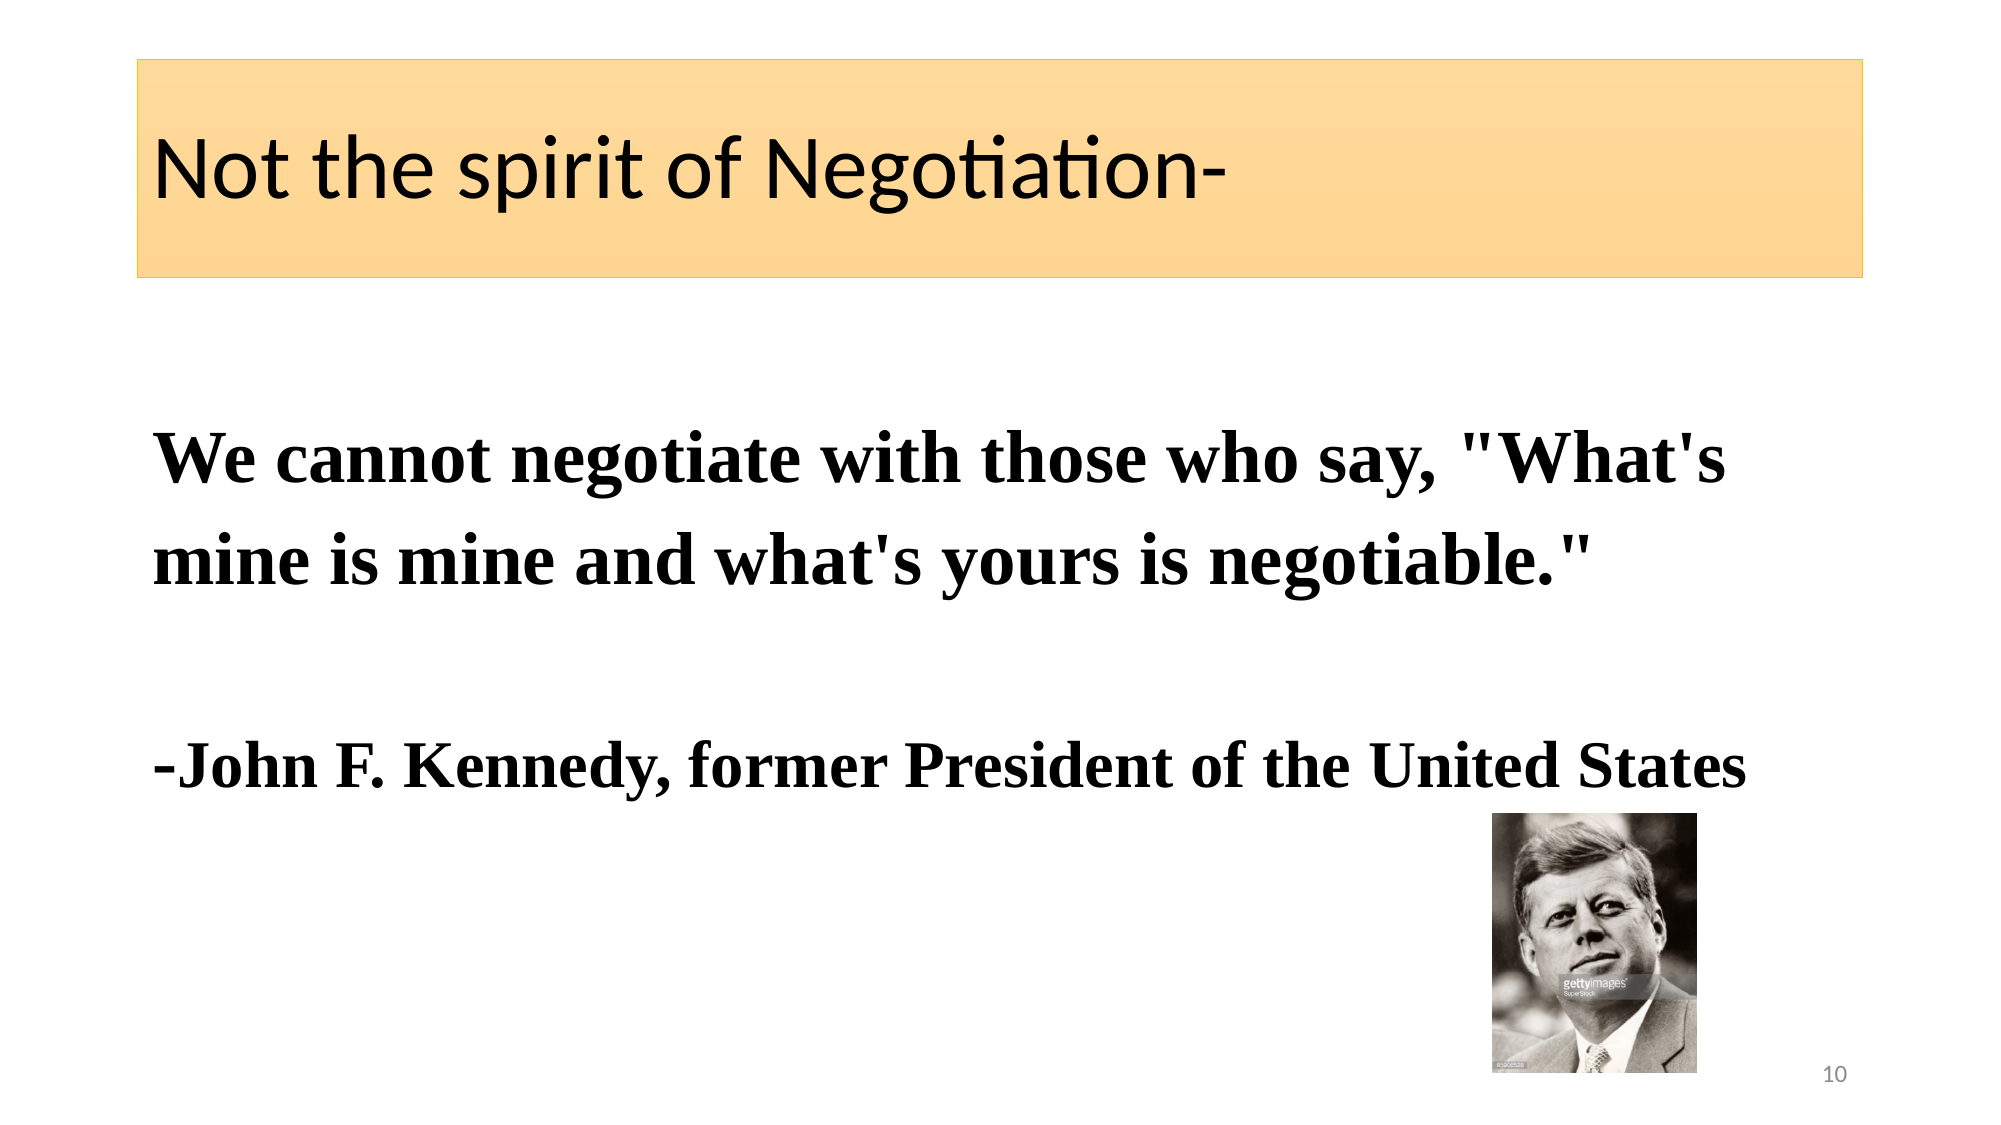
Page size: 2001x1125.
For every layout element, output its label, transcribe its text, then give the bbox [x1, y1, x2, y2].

list We cannot negotiate with those who say, "What's mine is mine and what's yours is negotiable." -John F. Kennedy, former President of the United States [137, 299, 1863, 1014]
slide_number 10 [1412, 1042, 1863, 1103]
title Not the spirit of Negotiation- [137, 59, 1863, 278]
picture [1492, 813, 1697, 1073]
